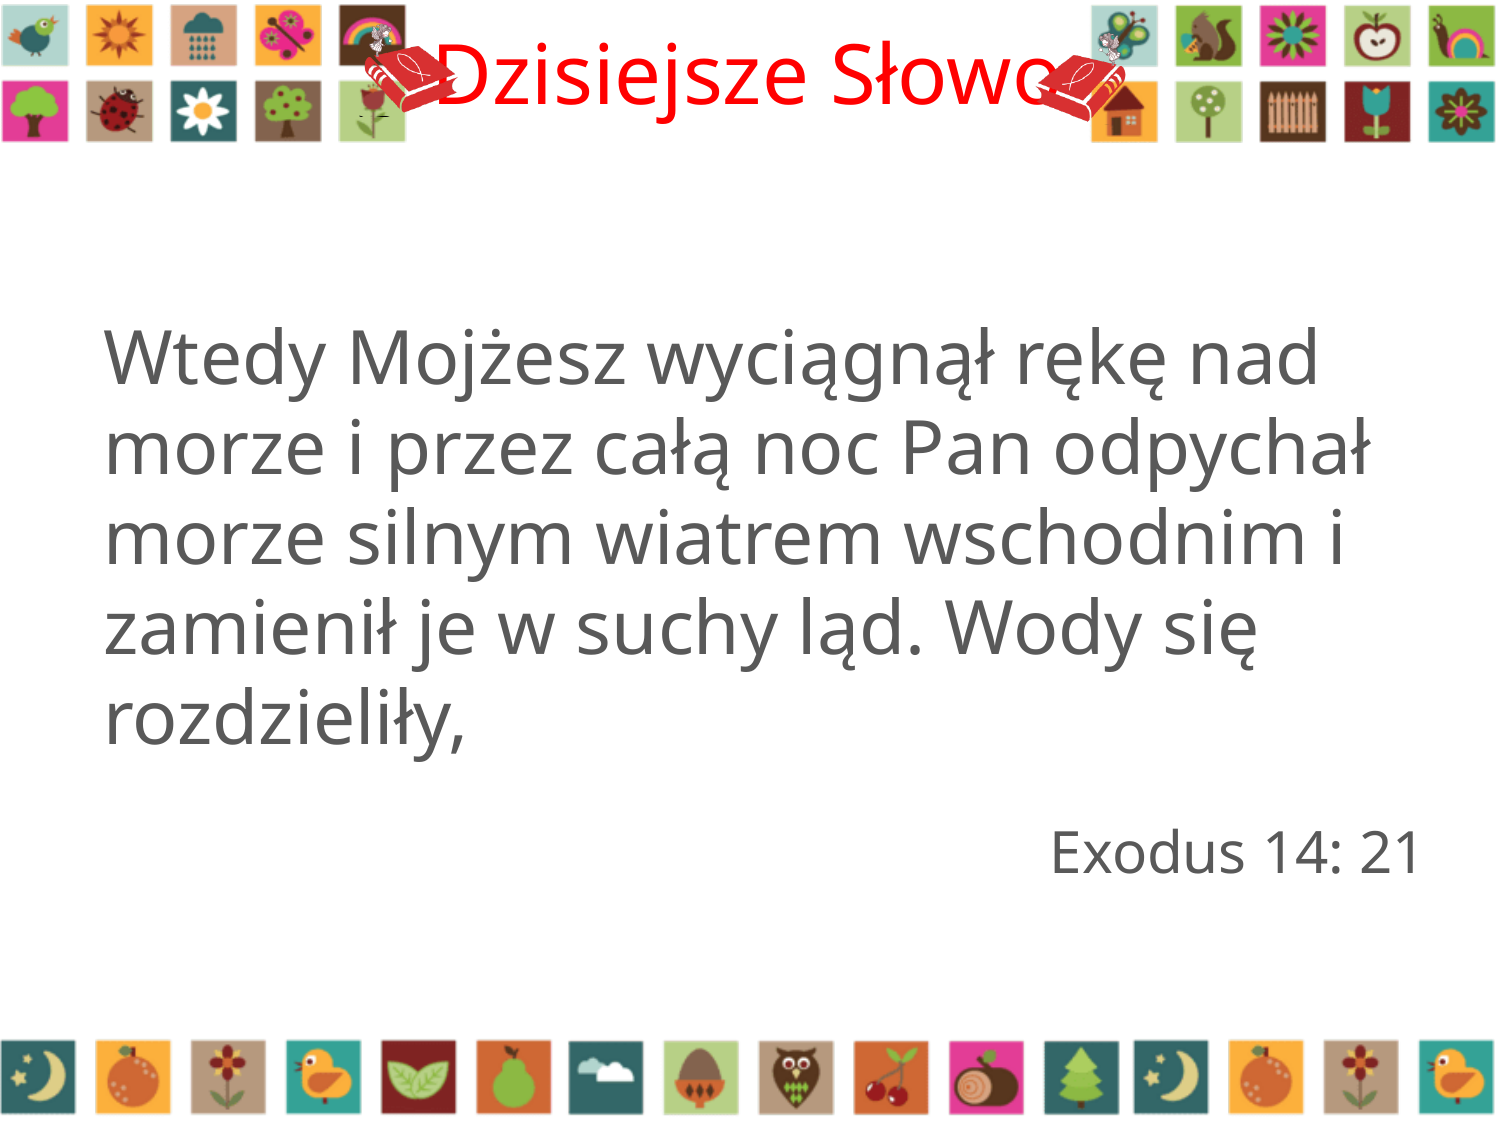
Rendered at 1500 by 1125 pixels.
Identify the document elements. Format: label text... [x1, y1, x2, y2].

text_box Dzisiejsze Słowo [425, 13, 1078, 129]
picture [1003, 3, 1500, 150]
text_box Wtedy Mojżesz wyciągnął rękę nad morze i przez całą noc Pan odpychał morze silnym wiatrem wschodnim i zamienił je w suchy ląd. Wody się rozdzieliły, [88, 302, 1436, 768]
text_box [0, 1028, 1500, 1118]
text_box Exodus 14: 21 [808, 807, 1441, 893]
picture [0, 3, 490, 150]
